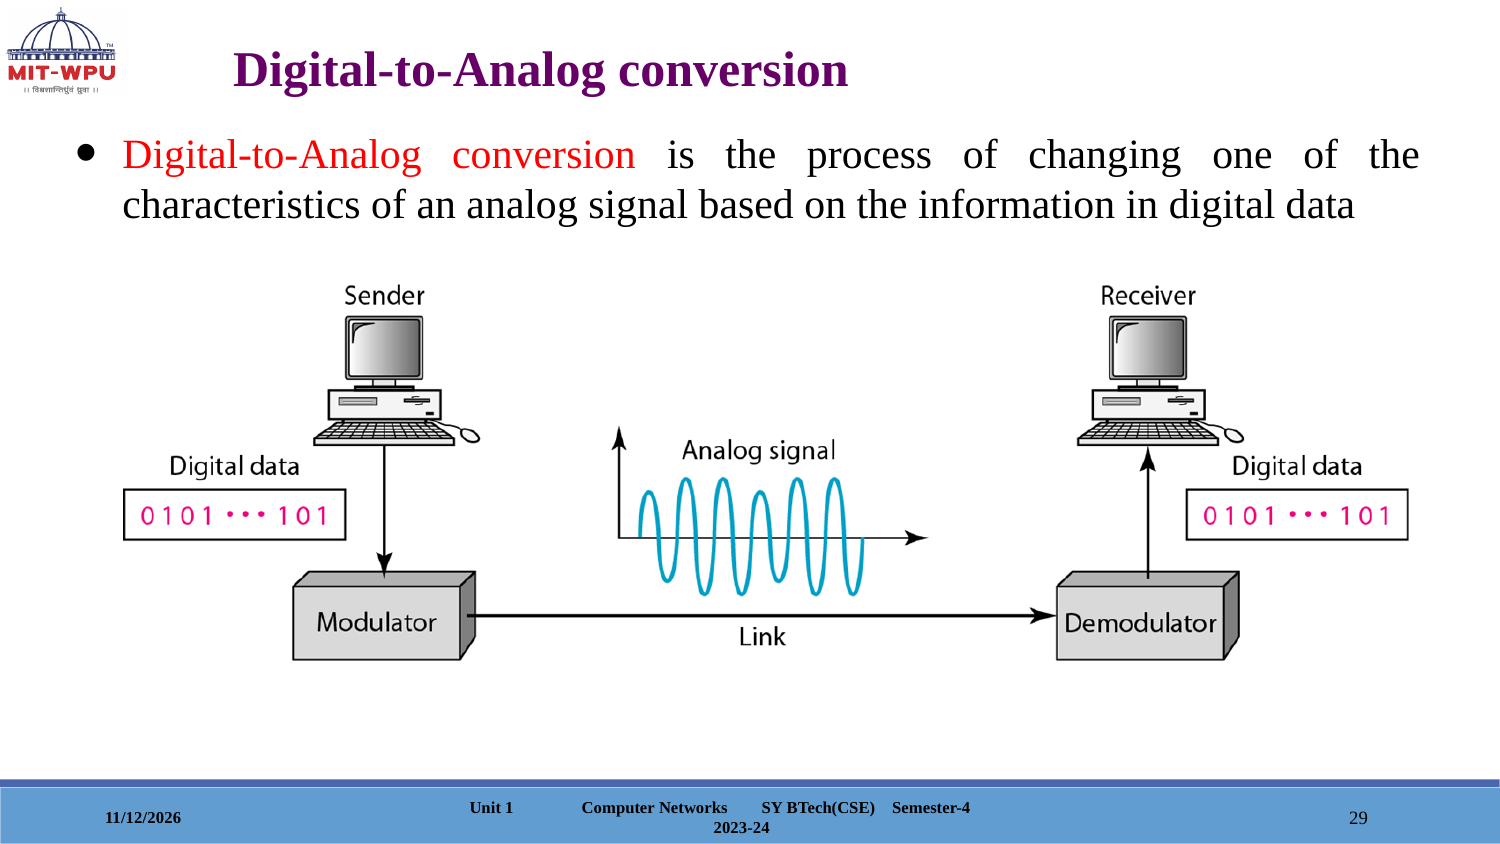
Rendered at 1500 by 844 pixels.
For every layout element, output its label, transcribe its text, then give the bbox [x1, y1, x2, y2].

picture [123, 281, 1409, 661]
footer Unit 1 Computer Networks SY BTech(CSE) Semester-4 2023-24 [453, 794, 1047, 840]
text_box Digital-to-Analog conversion [221, 30, 1426, 119]
slide_number 29 [1218, 794, 1380, 840]
text_box Digital-to-Analog conversion is the process of changing one of the characteristics of an analog signal based on the information in digital data [60, 119, 1436, 235]
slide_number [93, 794, 432, 840]
picture [6, 7, 129, 95]
